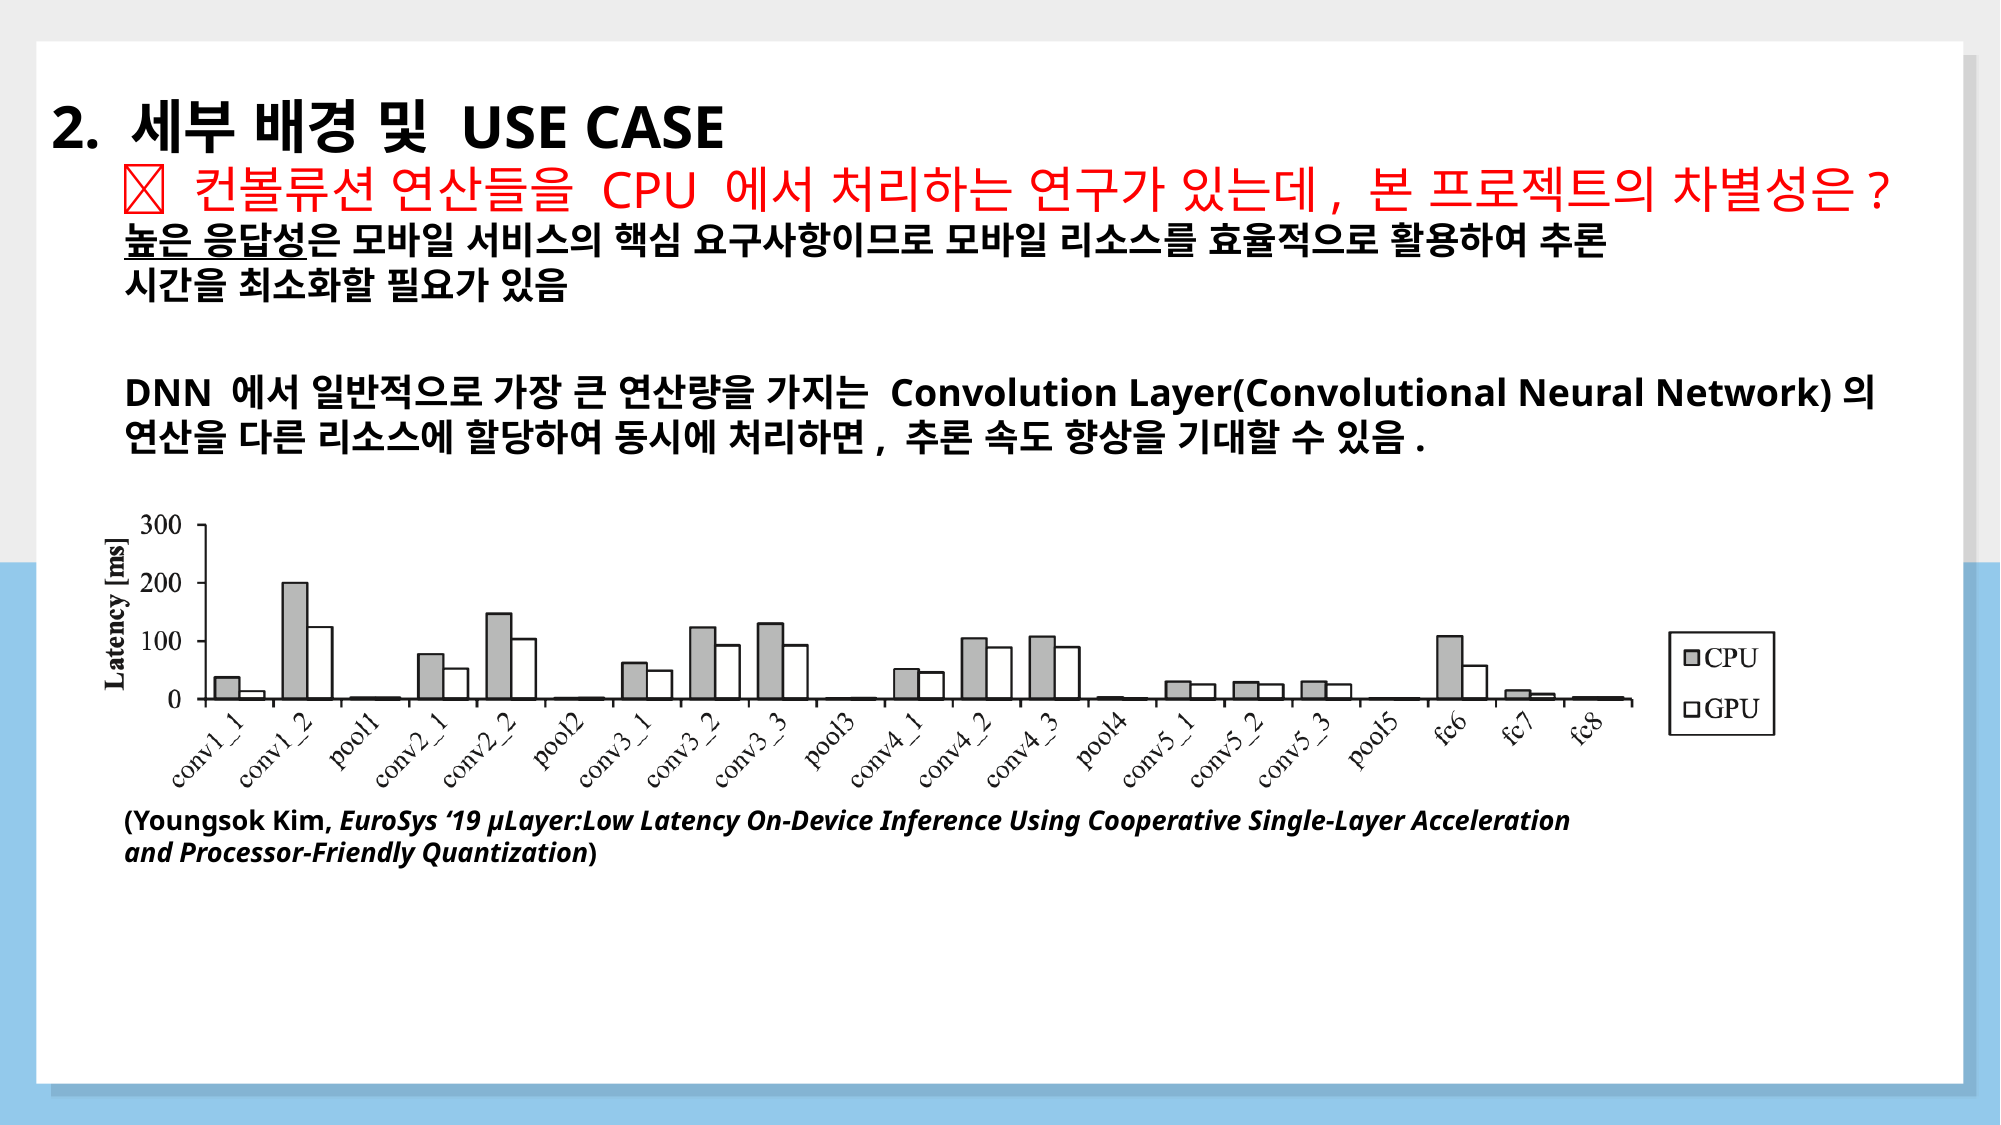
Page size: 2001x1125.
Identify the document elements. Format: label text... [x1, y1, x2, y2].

text_box [0, 0, 2000, 563]
text_box  컨볼류션 연산들을 CPU 에서 처리하는 연구가 있는데, 본 프로젝트의 차별성은? [105, 151, 1906, 227]
text_box (Youngsok Kim, EuroSys ‘19 µLayer:Low Latency On-Device Inference Using Cooperative Single-Layer Acceleration and Processor-Friendly Quantization) [109, 795, 1622, 876]
text_box DNN 에서 일반적으로 가장 큰 연산량을 가지는 Convolution Layer(Convolutional Neural Network)의 연산을 다른 리소스에 할당하여 동시에 처리하면, 추론 속도 향상을 기대할 수 있음. [109, 361, 1902, 467]
text_box [35, 40, 1964, 1085]
picture [72, 497, 1829, 794]
text_box 높은 응답성은 모바일 서비스의 핵심 요구사항이므로 모바일 리소스를 효율적으로 활용하여 추론 시간을 최소화할 필요가 있음 [109, 227, 1685, 360]
text_box 2. 세부 배경 및 USE CASE [36, 82, 826, 168]
